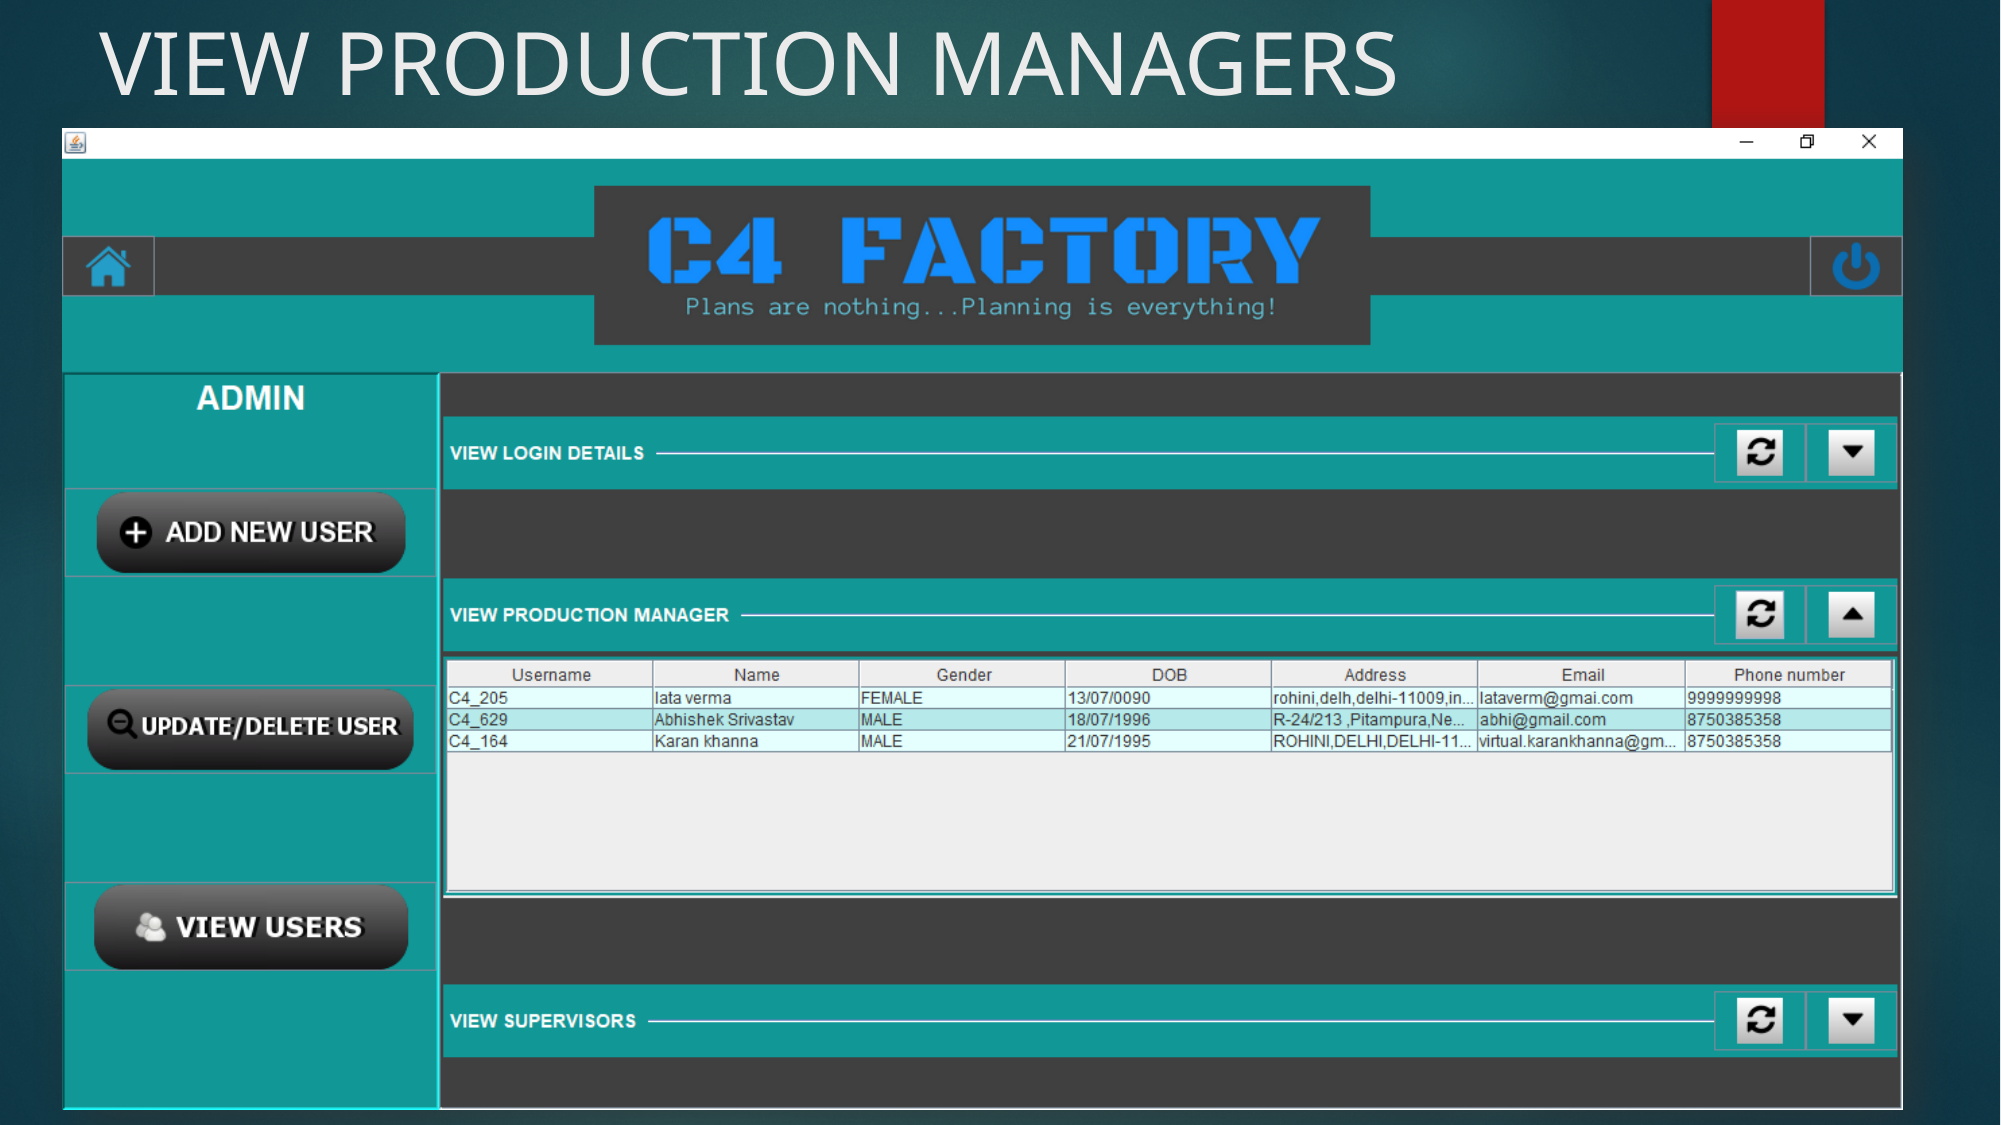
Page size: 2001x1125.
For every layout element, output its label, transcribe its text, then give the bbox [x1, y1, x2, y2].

picture [0, 128, 1904, 1125]
title VIEW PRODUCTION MANAGERS [84, 0, 1627, 115]
